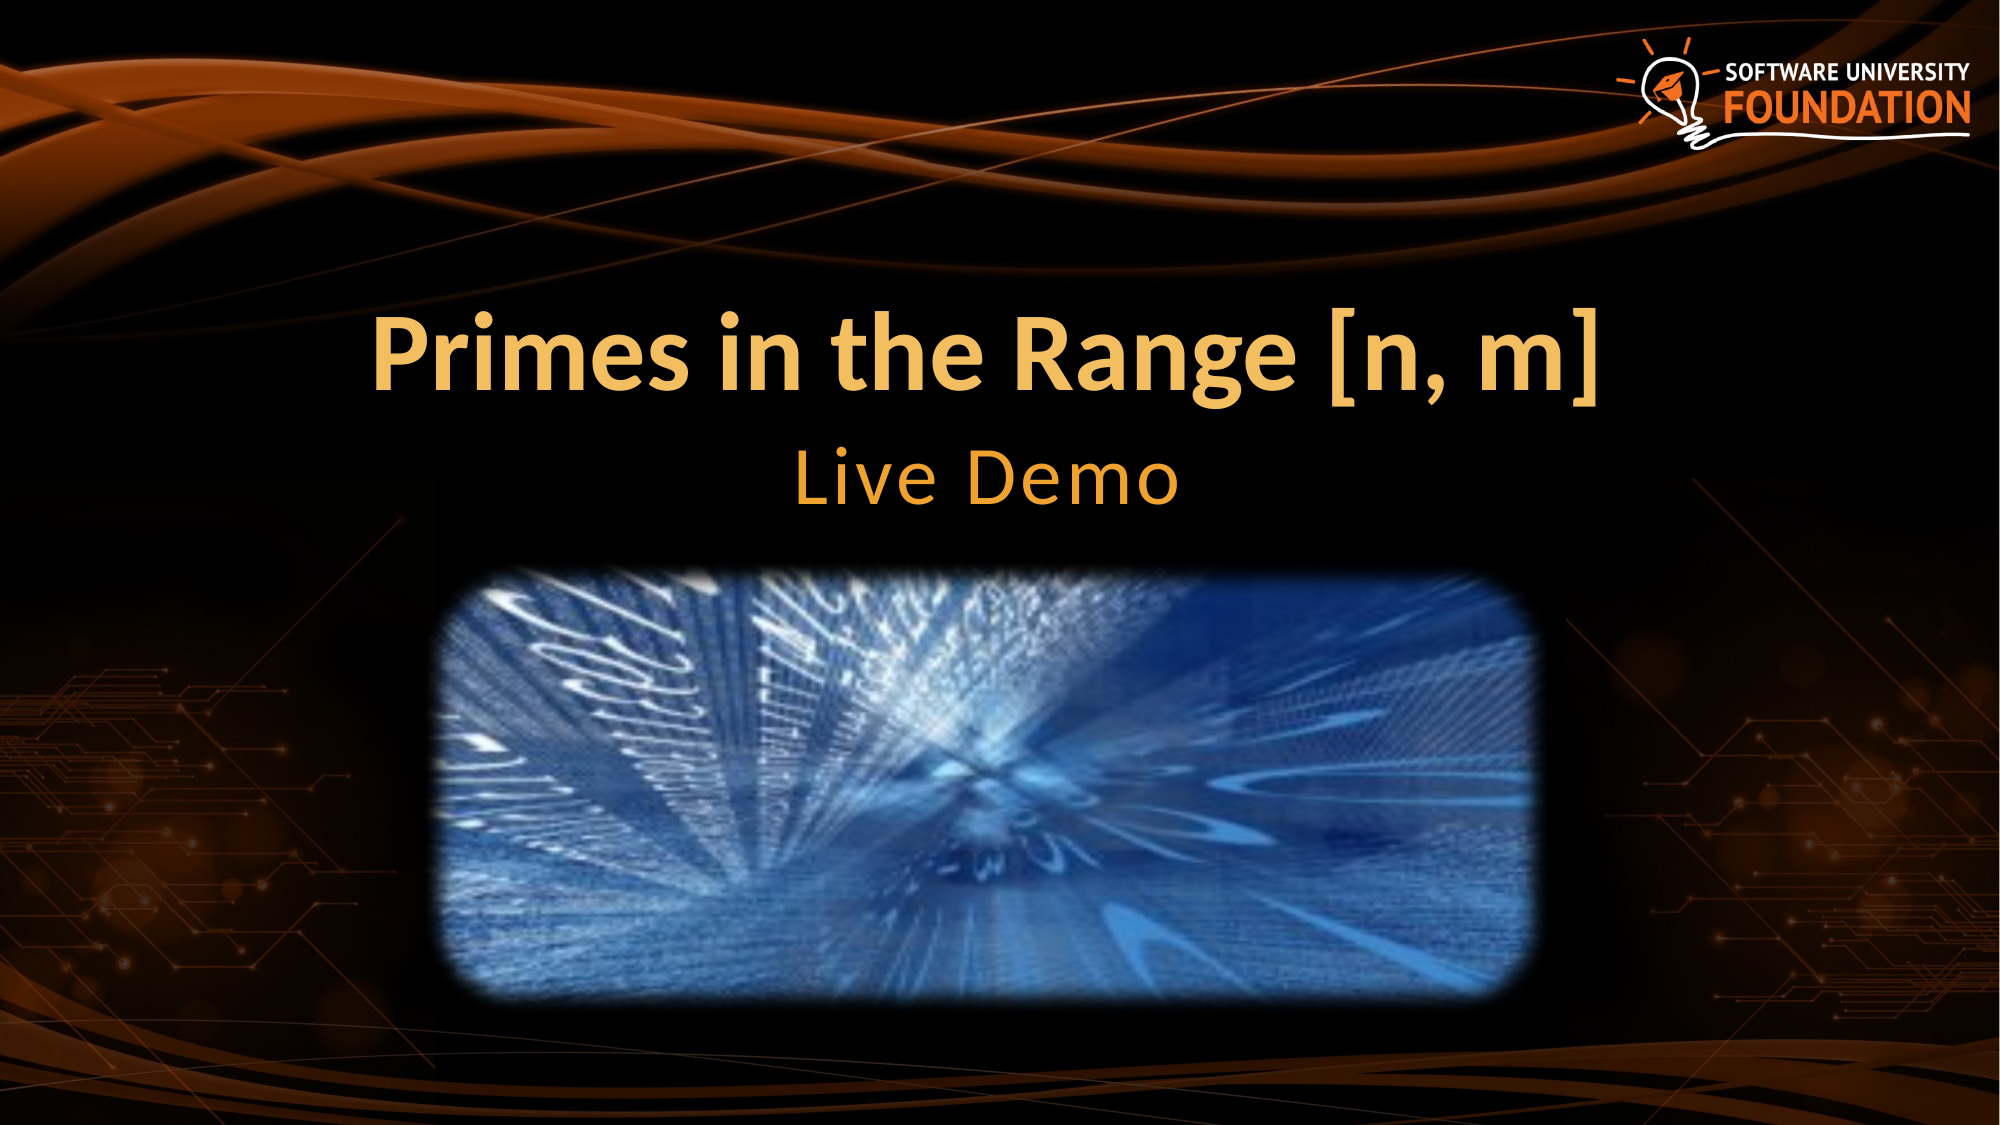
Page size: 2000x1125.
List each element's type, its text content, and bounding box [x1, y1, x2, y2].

title Primes in the Range [n, m] [238, 249, 1738, 419]
picture [0, 0, 2000, 1125]
text_box Live Demo [537, 410, 1438, 528]
